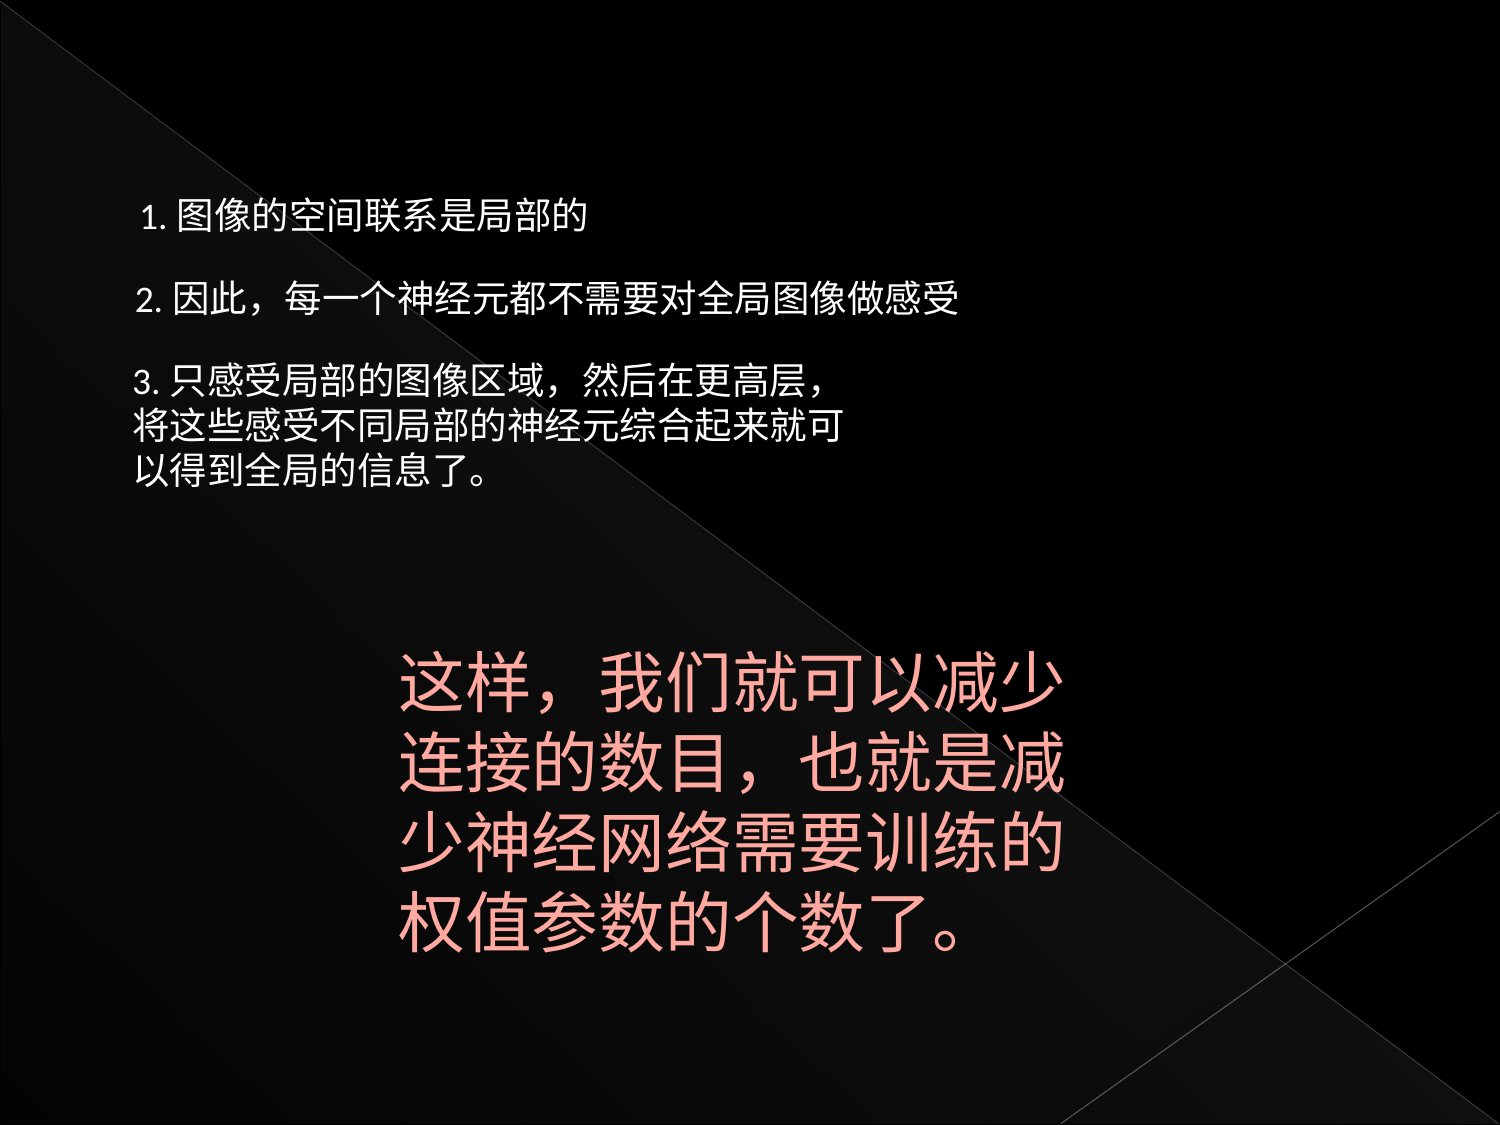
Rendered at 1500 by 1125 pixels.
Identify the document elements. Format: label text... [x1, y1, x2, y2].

text_box 2.因此，每一个神经元都不需要对全局图像做感受 [119, 267, 975, 327]
text_box 3.只感受局部的图像区域，然后在更高层，将这些感受不同局部的神经元综合起来就可以得到全局的信息了。 [117, 349, 868, 500]
text_box 1.图像的空间联系是局部的 [124, 184, 605, 245]
text_box 这样，我们就可以减少连接的数目，也就是减少神经网络需要训练的权值参数的个数了。 [383, 633, 1134, 968]
